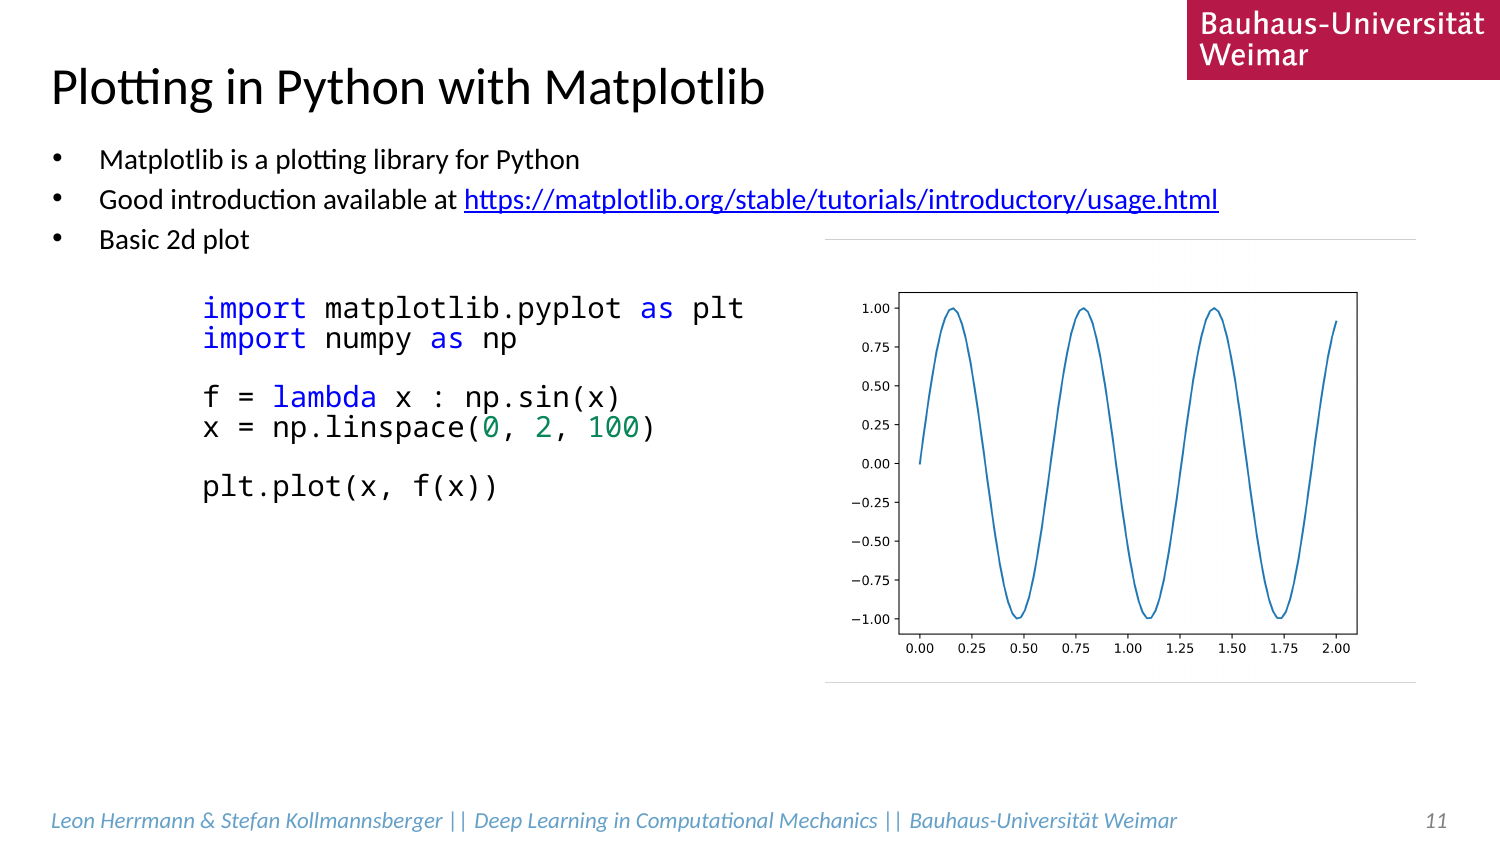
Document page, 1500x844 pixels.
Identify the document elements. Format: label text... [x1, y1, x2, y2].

footer Leon Herrmann & Stefan Kollmannsberger || Deep Learning in Computational Mechanics || Bauhaus-Universität Weimar [51, 796, 1311, 842]
picture [1187, 0, 1500, 80]
list Matplotlib is a plotting library for Python Good introduction available at https://matplotlib.org/stable/tutorials/introductory/usage.html Basic 2d plot import matplotlib.pyplot as plt import numpy as np f = lambda x : np.sin(x) x = np.linspace(0, 2, 100) plt.plot(x, f(x)) [52, 135, 1449, 787]
slide_number 11 [1311, 796, 1448, 842]
picture [824, 238, 1416, 683]
title Plotting in Python with Matplotlib [50, 48, 1189, 114]
